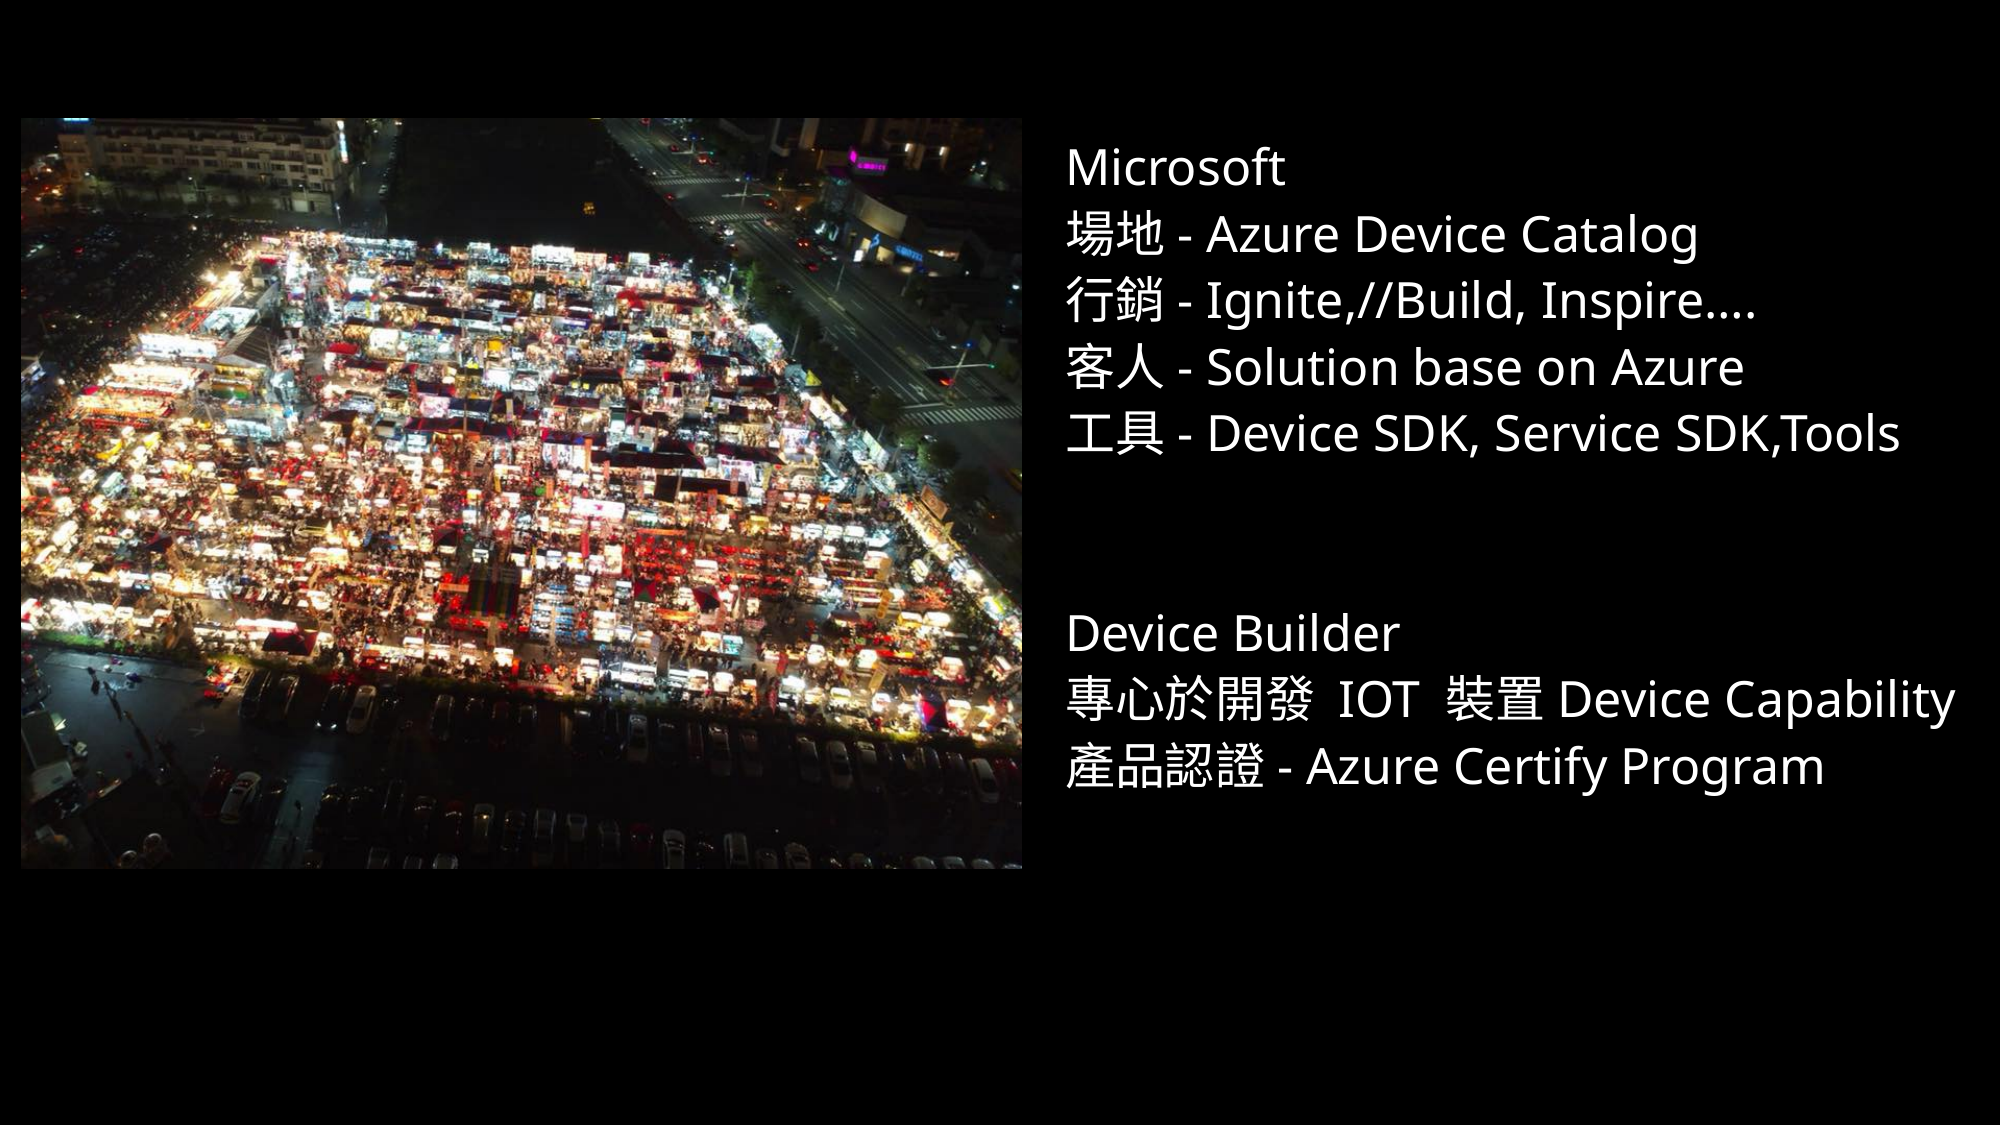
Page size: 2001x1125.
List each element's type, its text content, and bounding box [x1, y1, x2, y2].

text_box Microsoft 場地- Azure Device Catalog 行銷- Ignite,//Build, Inspire…. 客人- Solution base on Azure 工具- Device SDK, Service SDK,Tools Device Builder 專心於開發 IOT 裝置Device Capability 產品認證- Azure Certify Program [1035, 118, 1987, 886]
picture [21, 118, 1022, 869]
